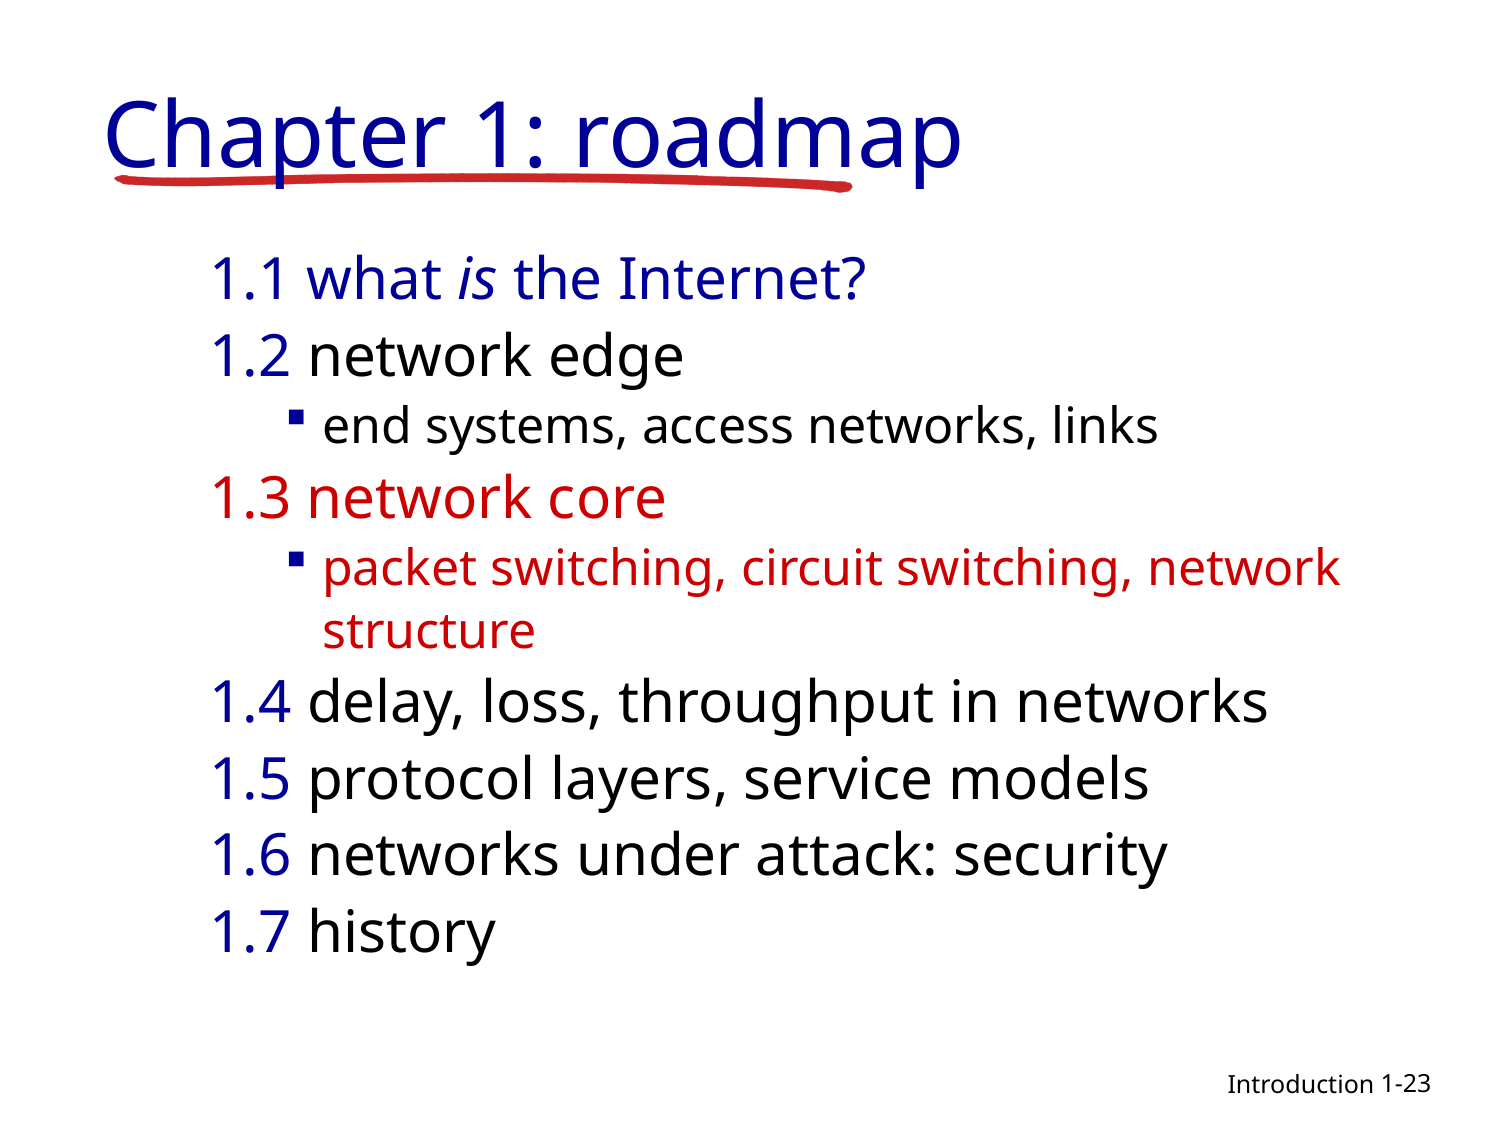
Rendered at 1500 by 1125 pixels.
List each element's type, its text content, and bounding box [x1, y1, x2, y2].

title Chapter 1: roadmap [87, 37, 1363, 225]
picture [111, 168, 862, 198]
footer Introduction [914, 1060, 1391, 1109]
list 1.1 what is the Internet? 1.2 network edge end systems, access networks, links 1.3 network core packet switching, circuit switching, network structure 1.4 delay, loss, throughput in networks 1.5 protocol layers, service models 1.6 networks under attack: security 1.7 history [119, 230, 1467, 994]
slide_number 1-23 [1365, 1059, 1477, 1106]
